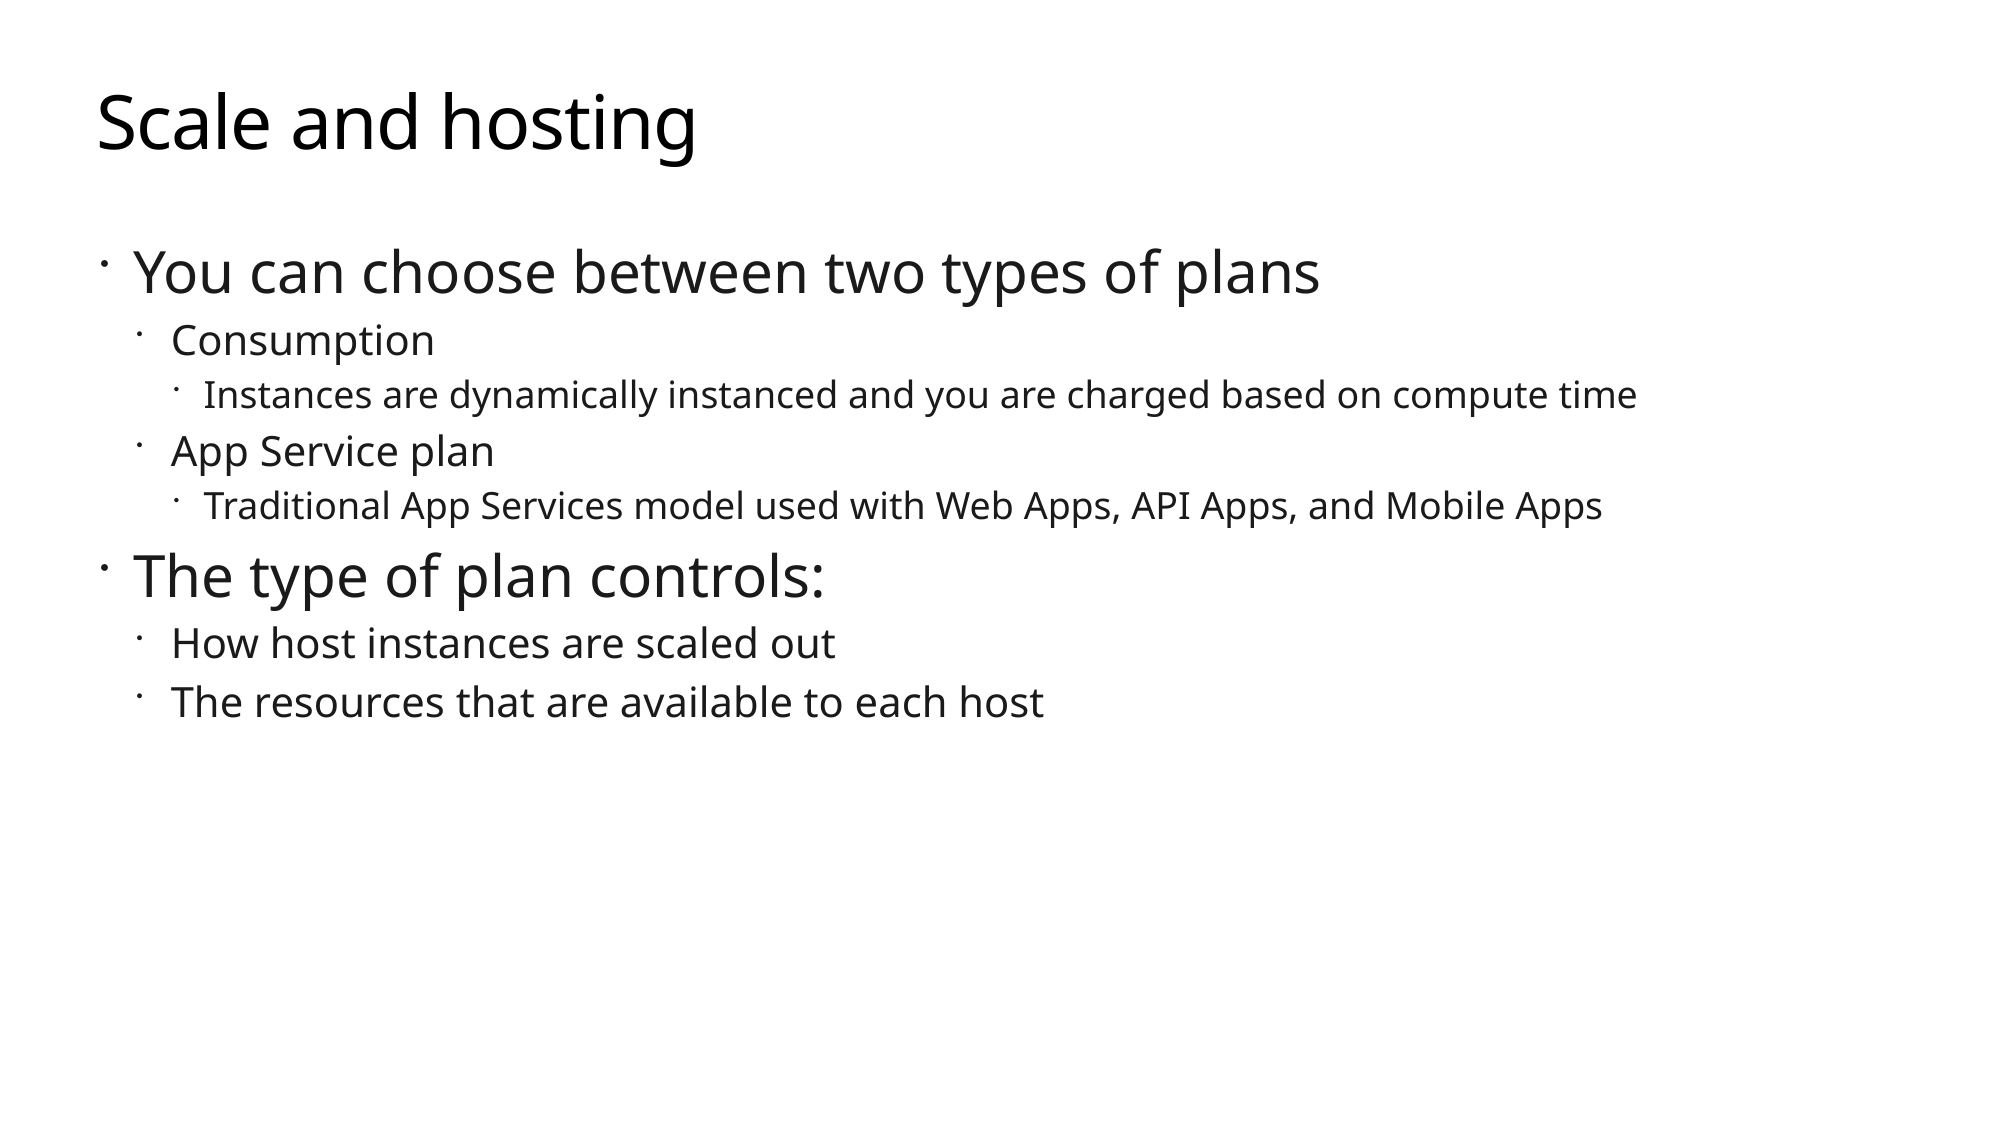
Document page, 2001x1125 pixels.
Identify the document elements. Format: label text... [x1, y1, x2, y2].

list You can choose between two types of plans Consumption Instances are dynamically instanced and you are charged based on compute time App Service plan Traditional App Services model used with Web Apps, API Apps, and Mobile Apps The type of plan controls: How host instances are scaled out The resources that are available to each host [95, 235, 1904, 749]
title Scale and hosting [96, 75, 1904, 166]
